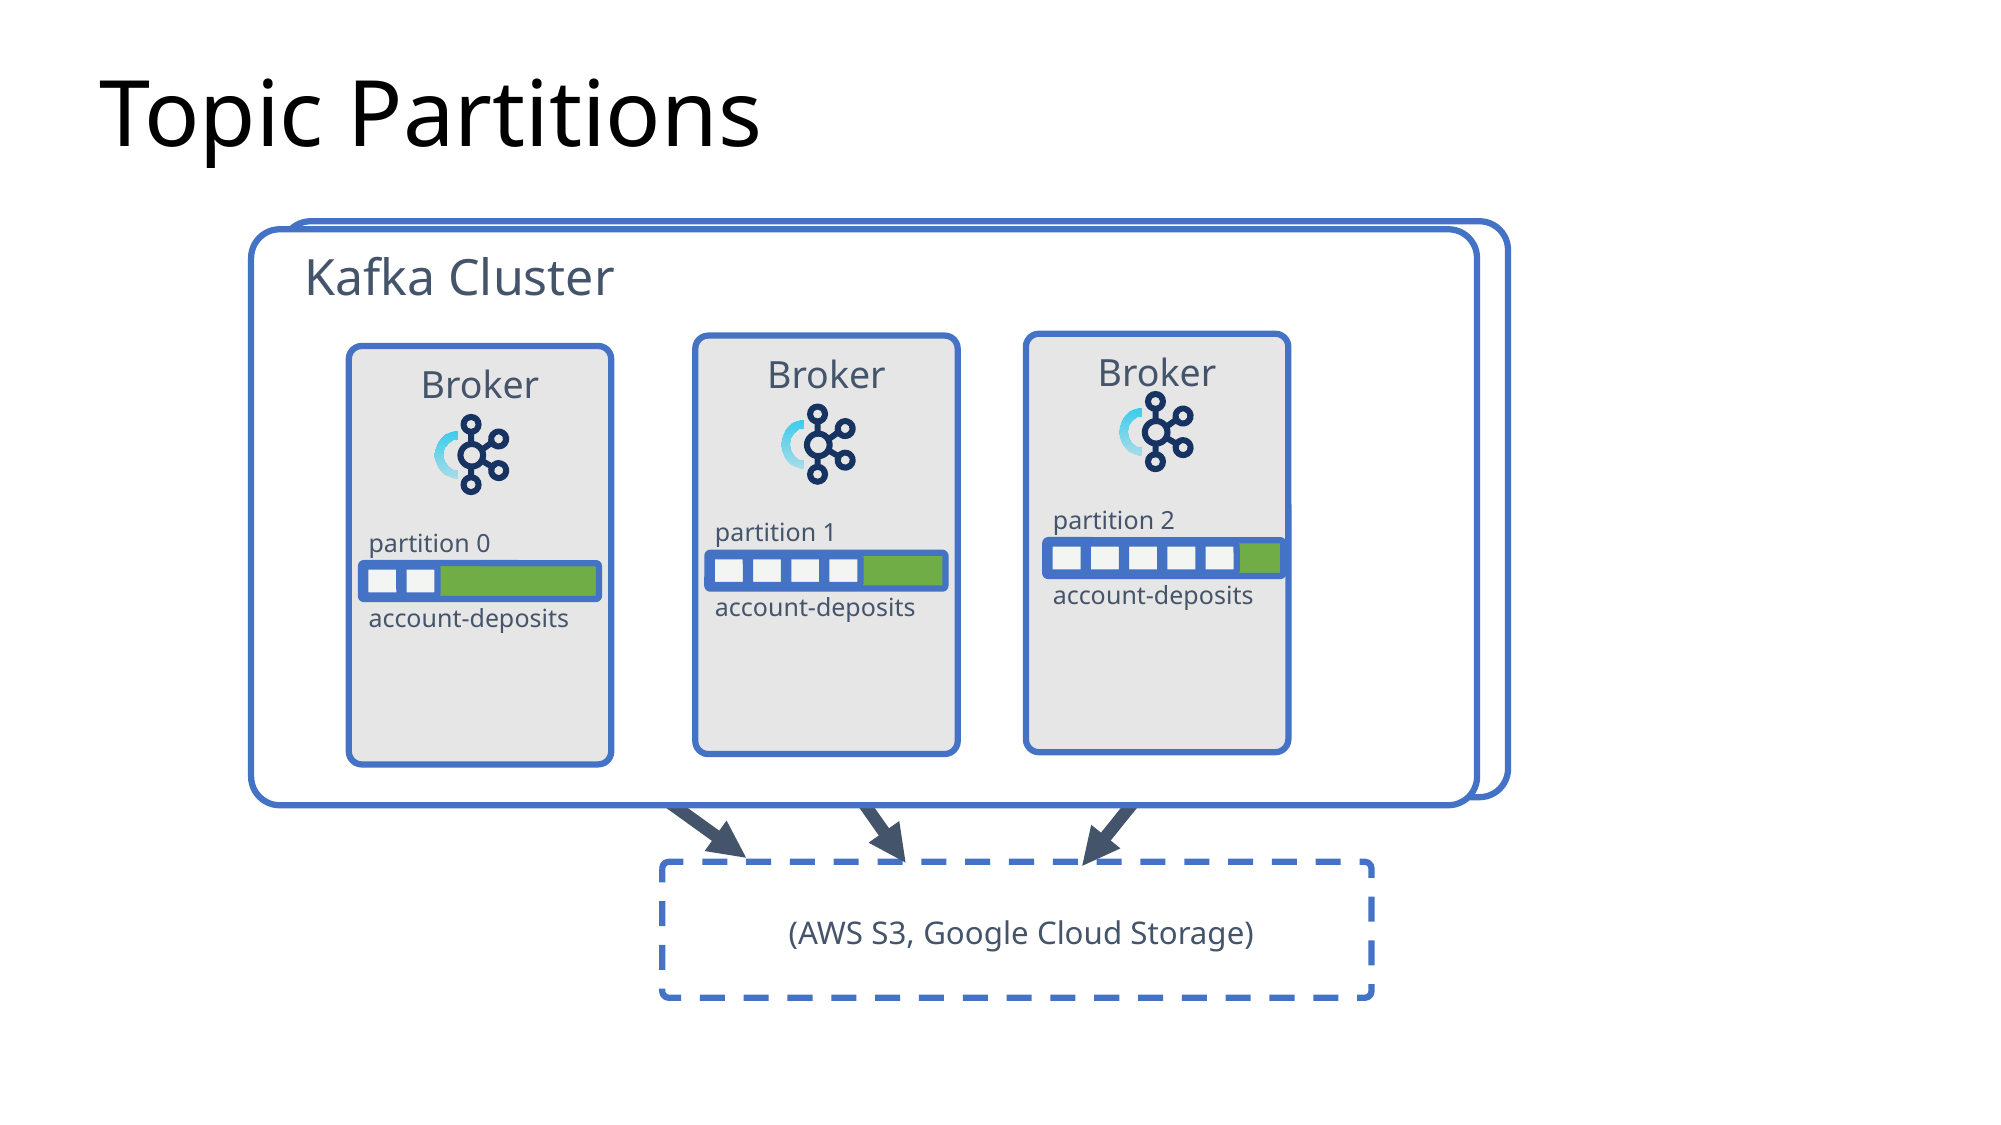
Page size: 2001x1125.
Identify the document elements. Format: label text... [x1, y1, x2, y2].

text_box Kafka Cluster [251, 229, 1478, 806]
text_box (AWS S3, Google Cloud Storage) [662, 861, 1372, 998]
text_box Kafka Cluster [291, 221, 1509, 798]
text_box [1025, 333, 1289, 753]
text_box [1082, 753, 1174, 866]
title Topic Partitions [99, 57, 1801, 151]
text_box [695, 335, 958, 755]
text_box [1041, 331, 1305, 751]
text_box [826, 755, 906, 863]
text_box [348, 345, 612, 765]
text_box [599, 752, 747, 858]
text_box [695, 331, 958, 335]
